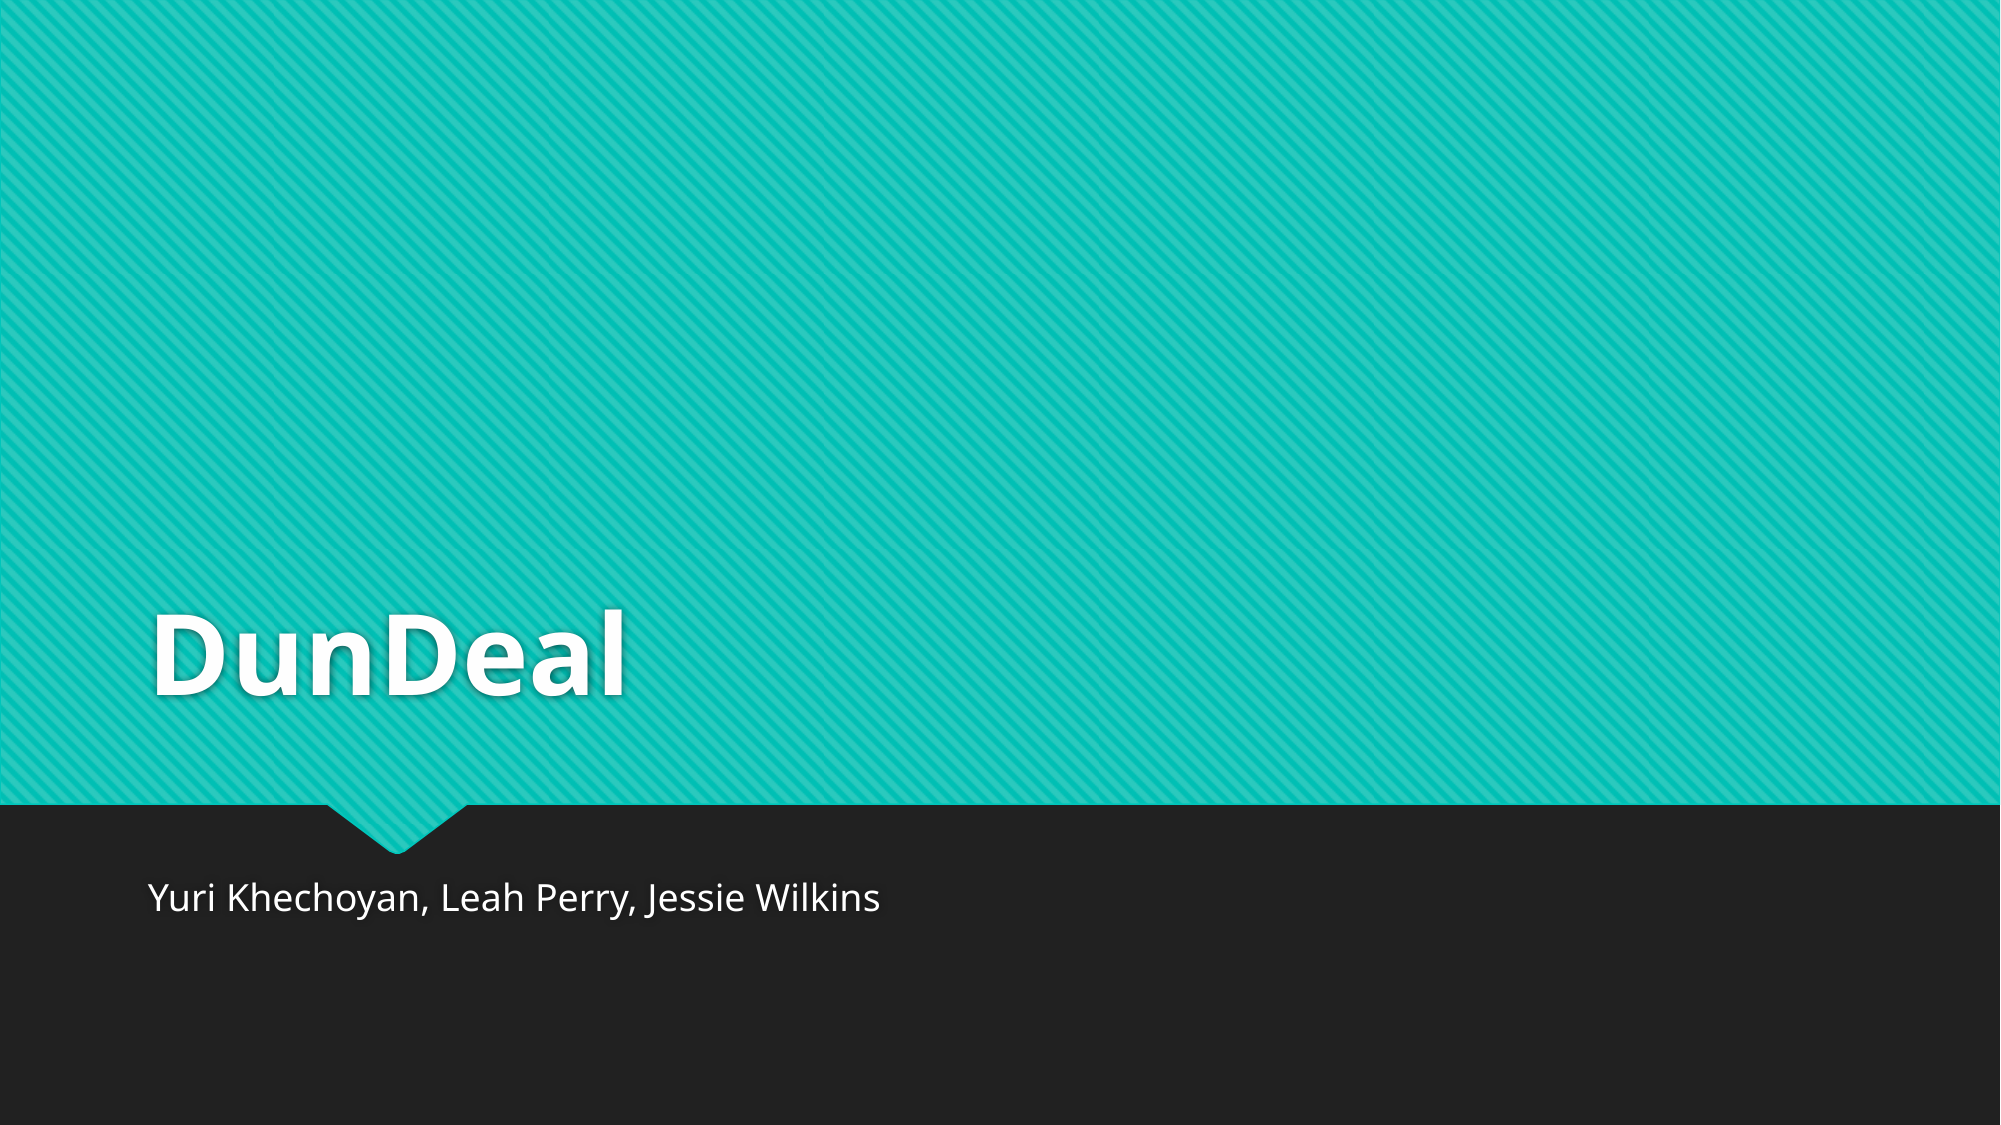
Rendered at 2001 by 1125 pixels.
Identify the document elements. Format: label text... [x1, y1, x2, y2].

subtitle Yuri Khechoyan, Leah Perry, Jessie Wilkins [132, 866, 1868, 938]
title DunDeal [132, 237, 1868, 726]
